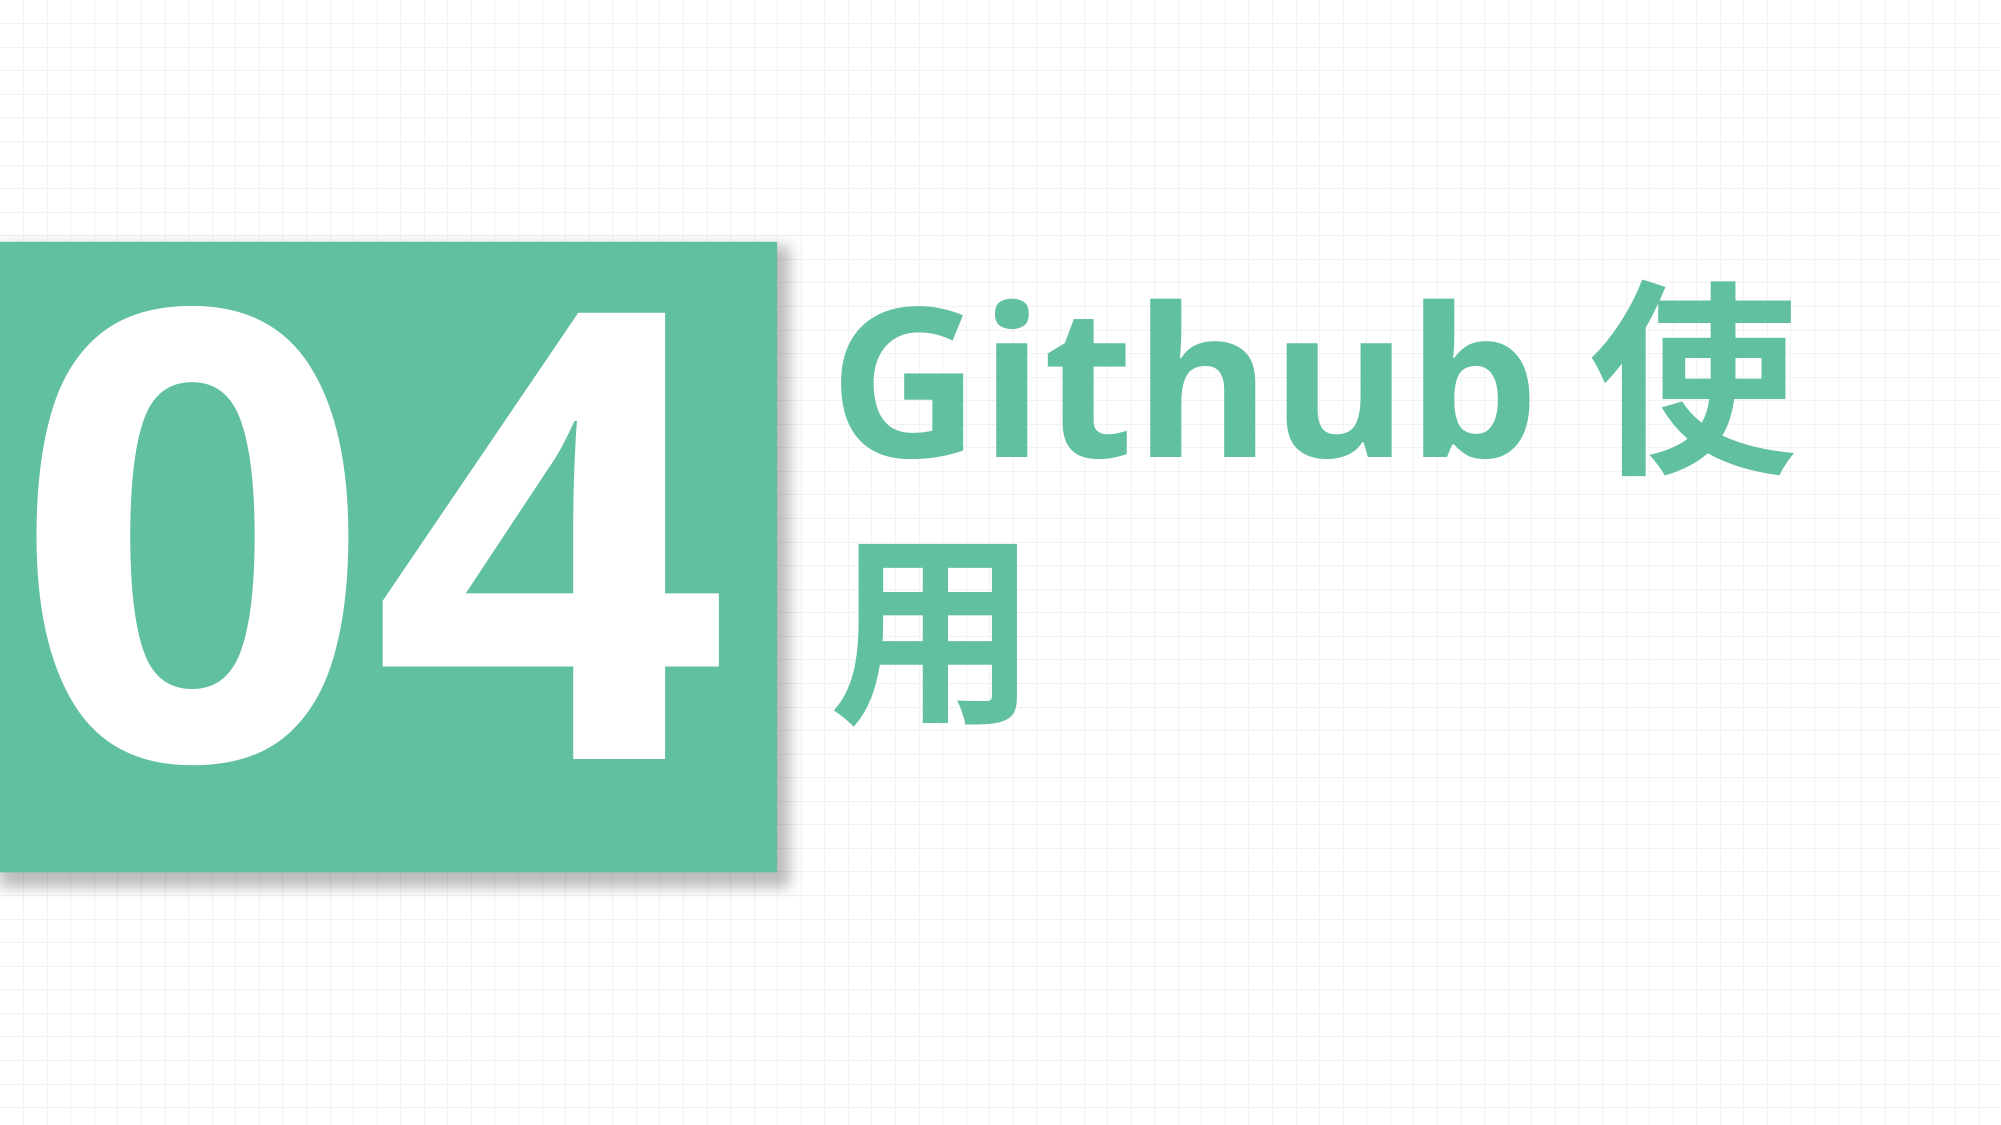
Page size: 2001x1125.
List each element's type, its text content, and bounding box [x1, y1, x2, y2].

list 04 [0, 241, 777, 873]
list Github使用 [814, 241, 1992, 873]
